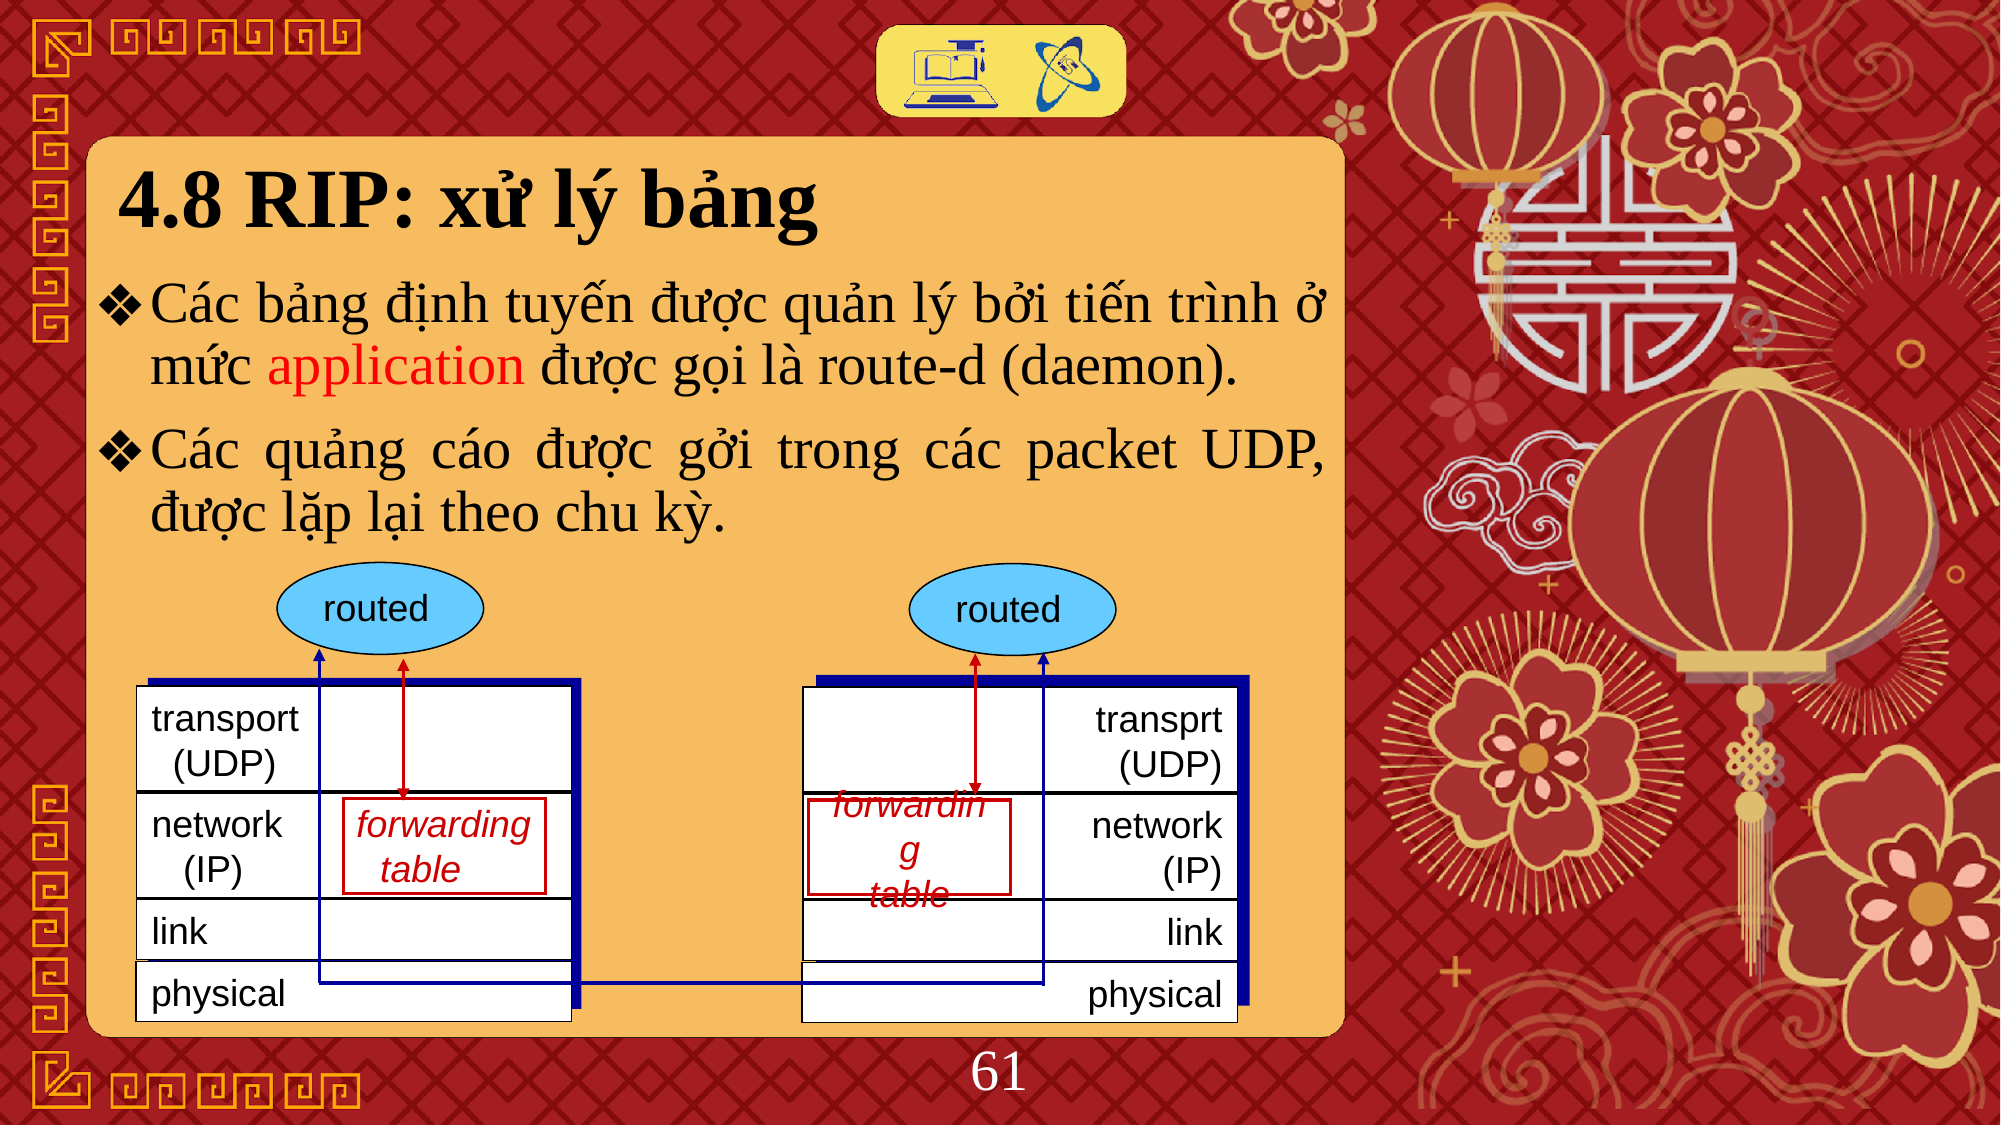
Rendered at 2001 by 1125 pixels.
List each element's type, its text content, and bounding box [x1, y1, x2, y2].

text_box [135, 562, 1250, 1025]
text_box Các bảng định tuyến được quản lý bởi tiến trình ở mức application được gọi là route-d (daemon). Các quảng cáo được gởi trong các packet UDP, được lặp lại theo chu kỳ. [79, 264, 1342, 584]
slide_number ‹#› [774, 1037, 1225, 1098]
title 4.8 RIP: xử lý bảng [103, 146, 1325, 254]
picture [0, 0, 2001, 1125]
